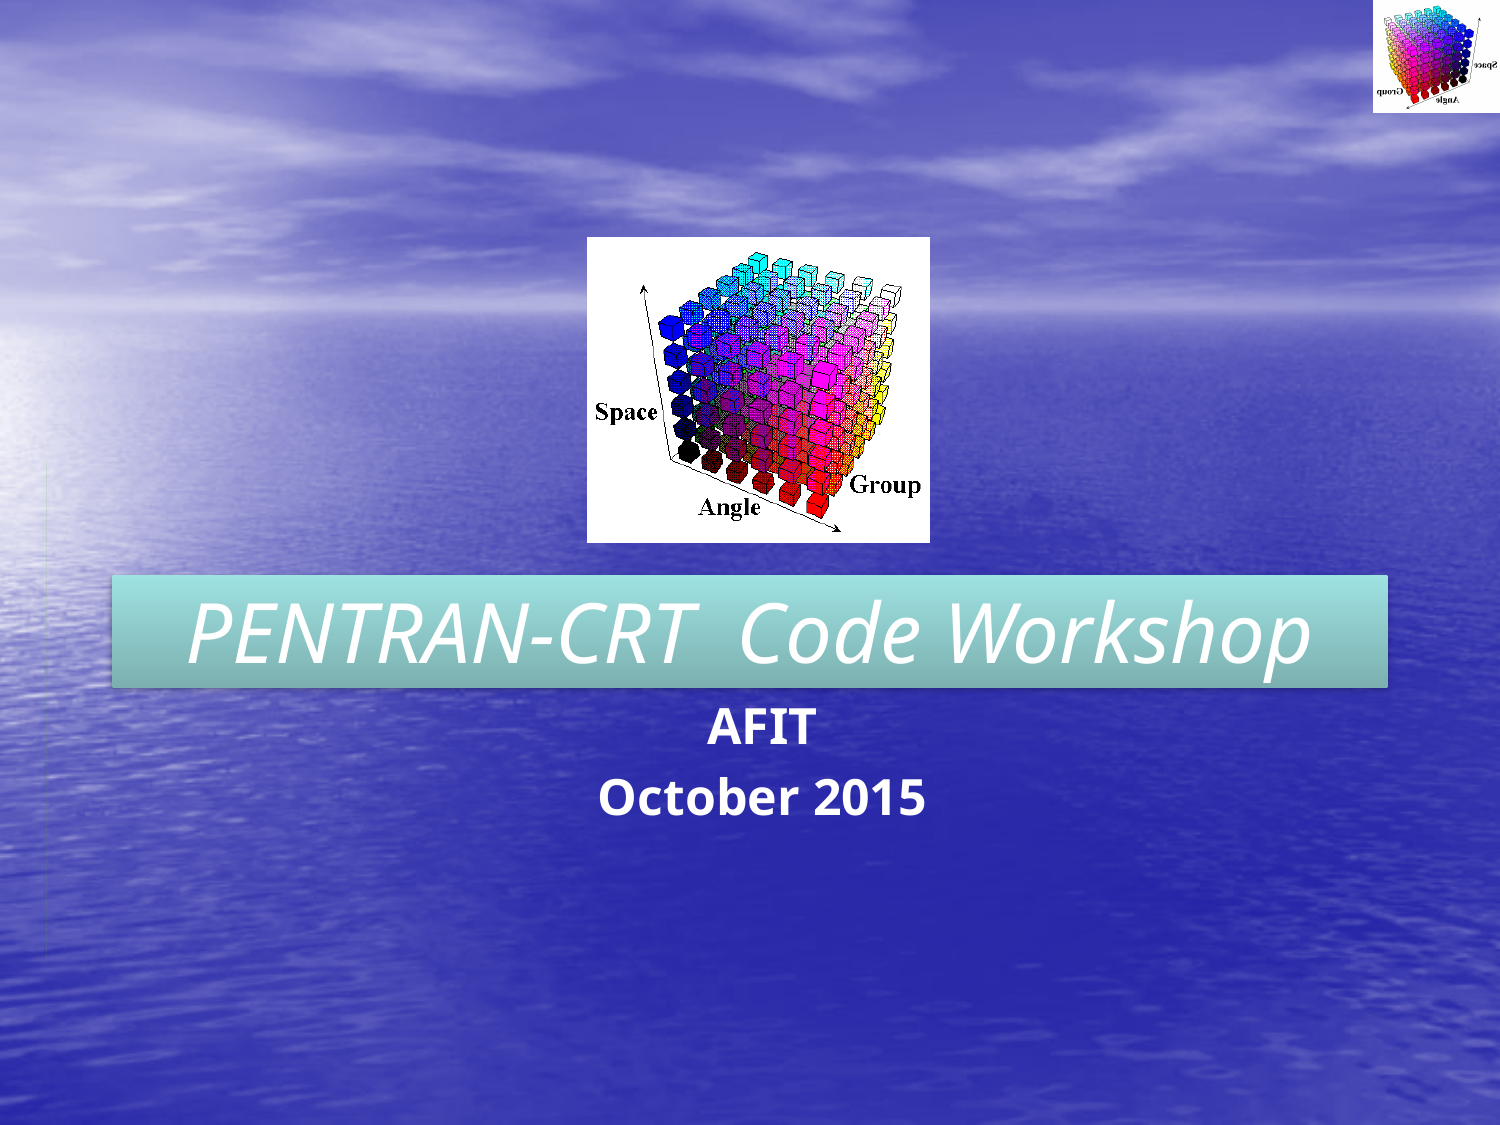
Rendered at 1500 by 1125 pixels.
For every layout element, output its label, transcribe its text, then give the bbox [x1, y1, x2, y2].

picture [587, 237, 931, 543]
picture [1373, 0, 1500, 113]
subtitle AFIT October 2015 [237, 687, 1288, 976]
title PENTRAN-CRT Code Workshop [112, 574, 1388, 688]
